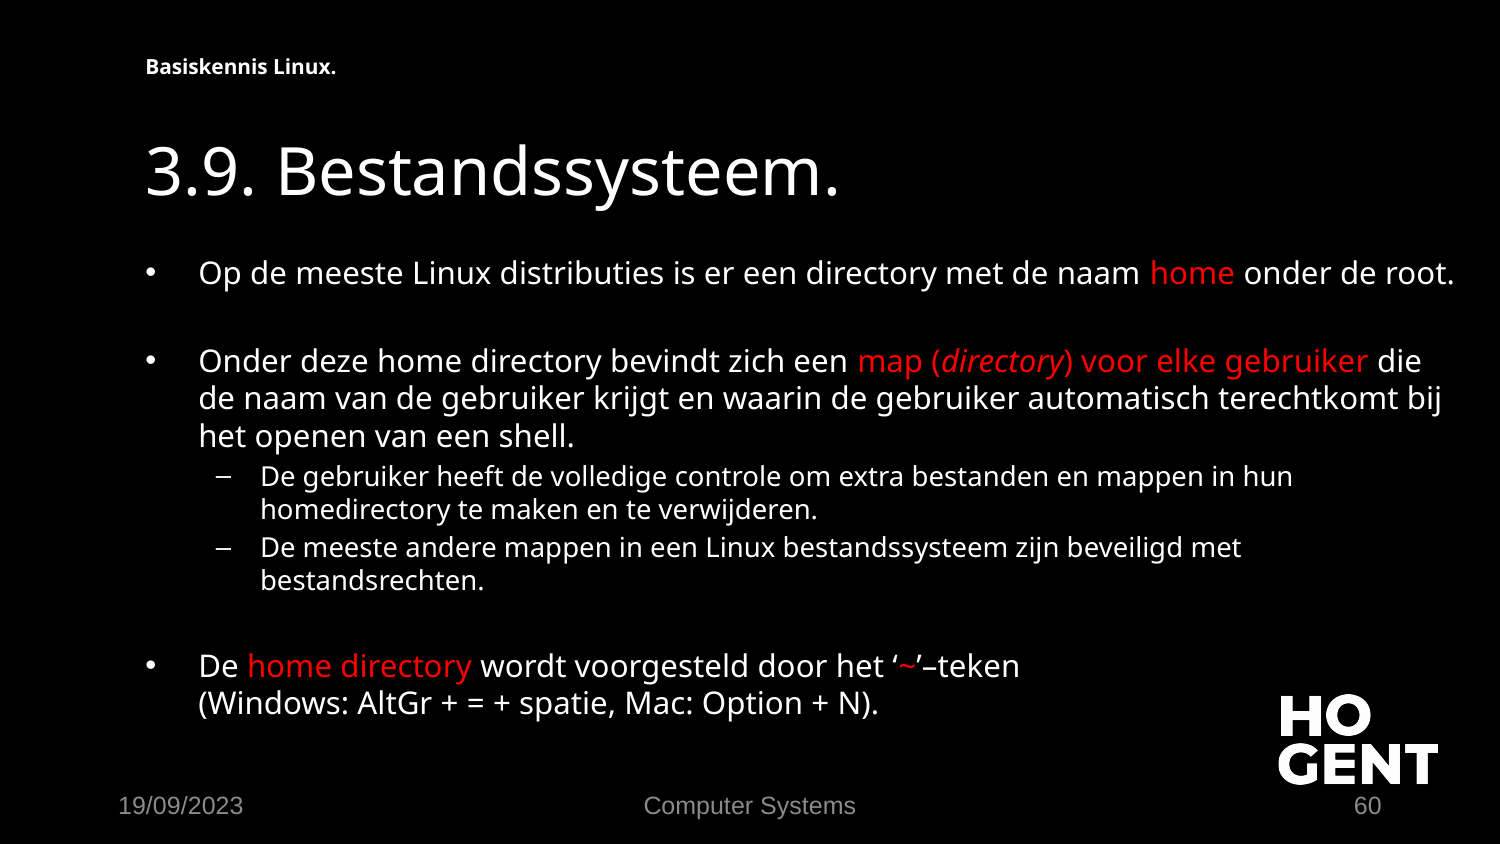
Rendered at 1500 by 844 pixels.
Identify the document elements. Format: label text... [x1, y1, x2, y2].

list Op de meeste Linux distributies is er een directory met de naam home onder de root. Onder deze home directory bevindt zich een map (directory) voor elke gebruiker die de naam van de gebruiker krijgt en waarin de gebruiker automatisch terechtkomt bij het openen van een shell. De gebruiker heeft de volledige controle om extra bestanden en mappen in hun homedirectory te maken en te verwijderen. De meeste andere mappen in een Linux bestandssysteem zijn beveiligd met bestandsrechten. De home directory wordt voorgesteld door het ‘~’–teken (Windows: AltGr + = + spatie, Mac: Option + N). [130, 245, 1481, 759]
slide_number 60 [1059, 782, 1397, 828]
title 3.9. Bestandssysteem. [130, 121, 1480, 223]
footer Computer Systems [496, 782, 1004, 828]
list Basiskennis Linux. [130, 46, 806, 100]
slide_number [103, 782, 441, 828]
